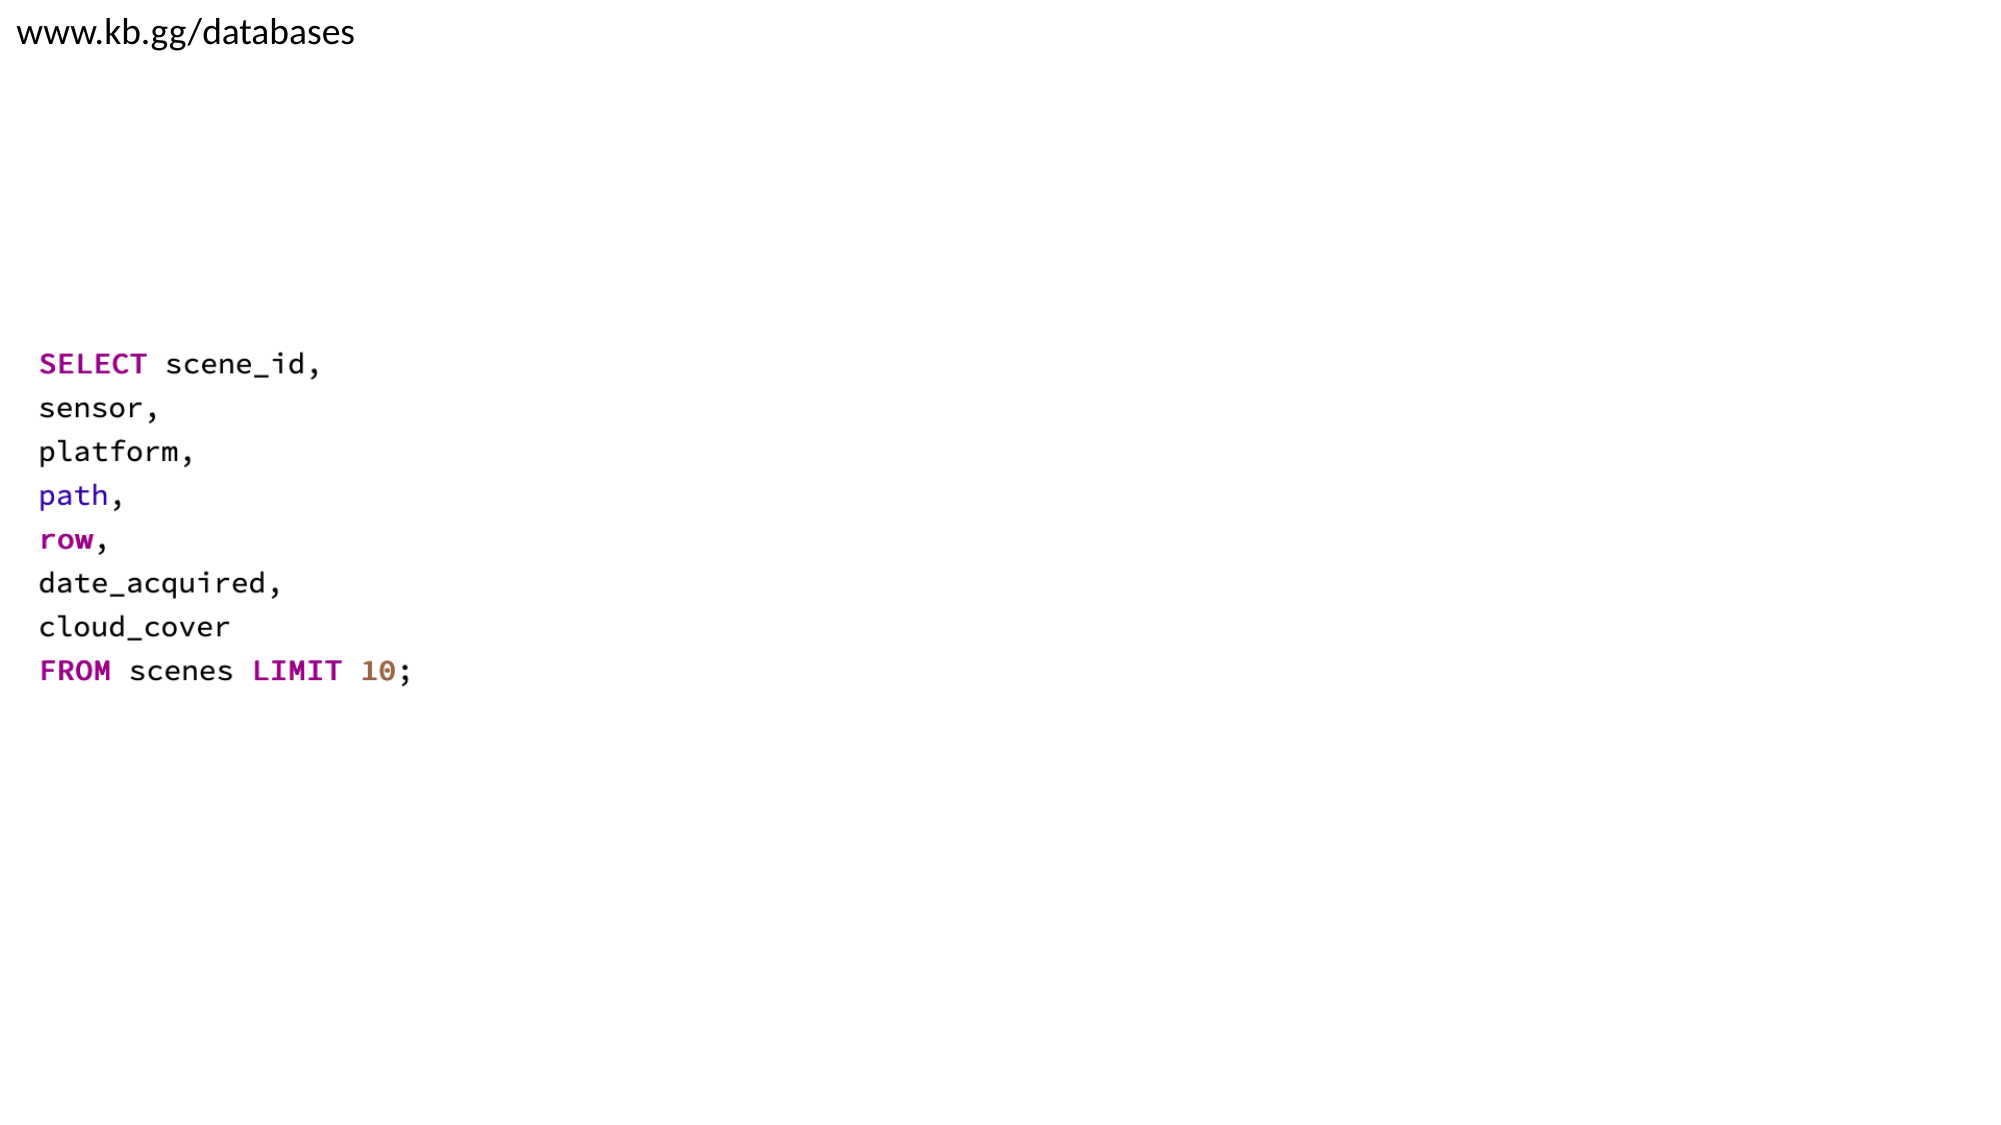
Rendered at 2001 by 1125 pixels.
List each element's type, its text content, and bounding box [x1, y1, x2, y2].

picture [30, 339, 420, 700]
text_box www.kb.gg/databases [1, 0, 371, 60]
